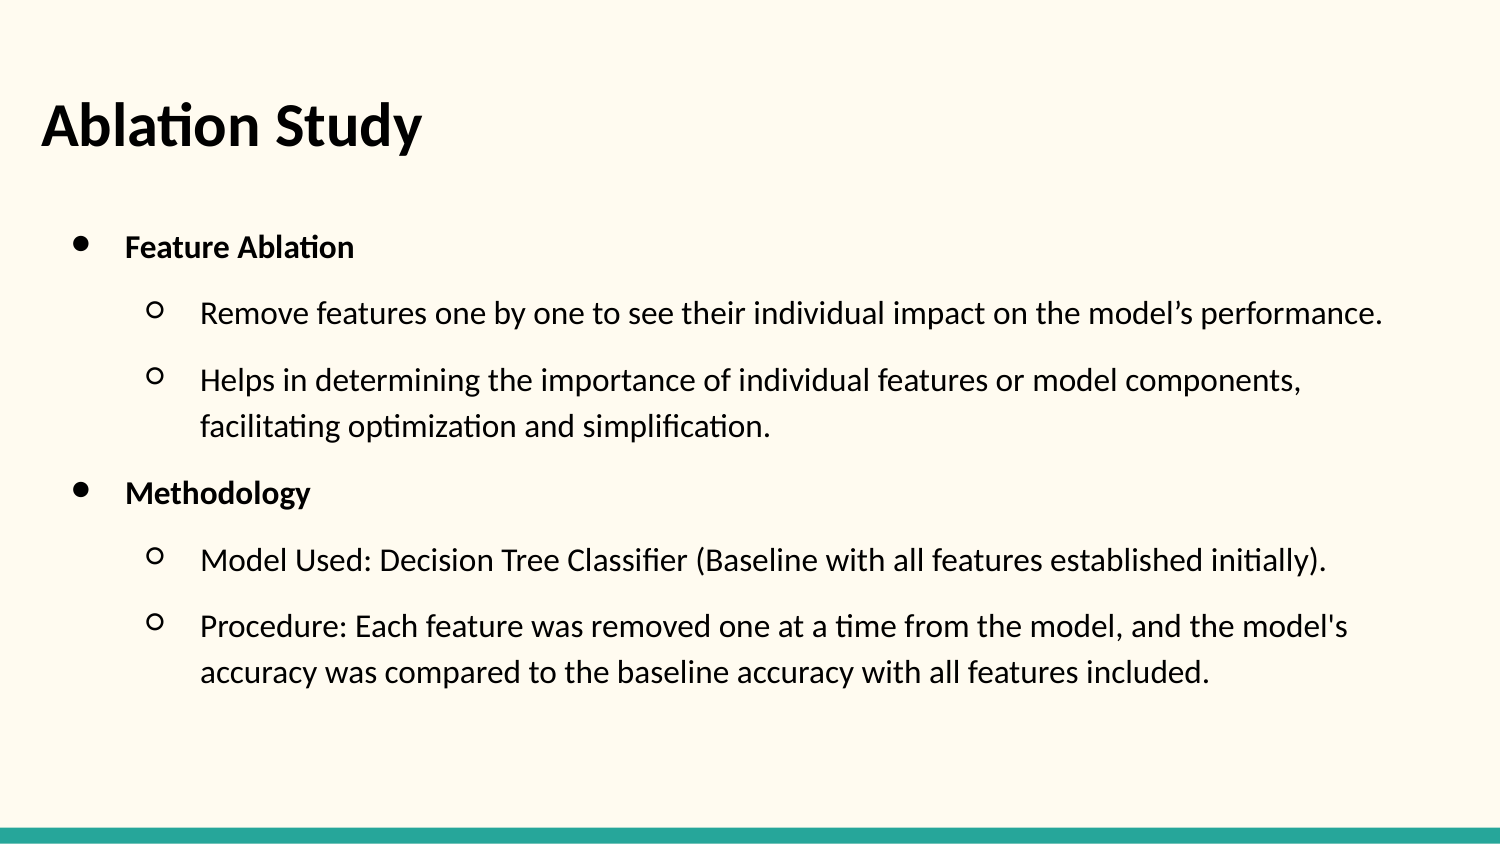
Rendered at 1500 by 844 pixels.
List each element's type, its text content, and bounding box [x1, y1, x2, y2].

list Feature Ablation Remove features one by one to see their individual impact on the model’s performance. Helps in determining the importance of individual features or model components, facilitating optimization and simplification. Methodology Model Used: Decision Tree Classifier (Baseline with all features established initially). Procedure: Each feature was removed one at a time from the model, and the model's accuracy was compared to the baseline accuracy with all features included. [35, 204, 1465, 761]
title Ablation Study [26, 68, 1424, 170]
